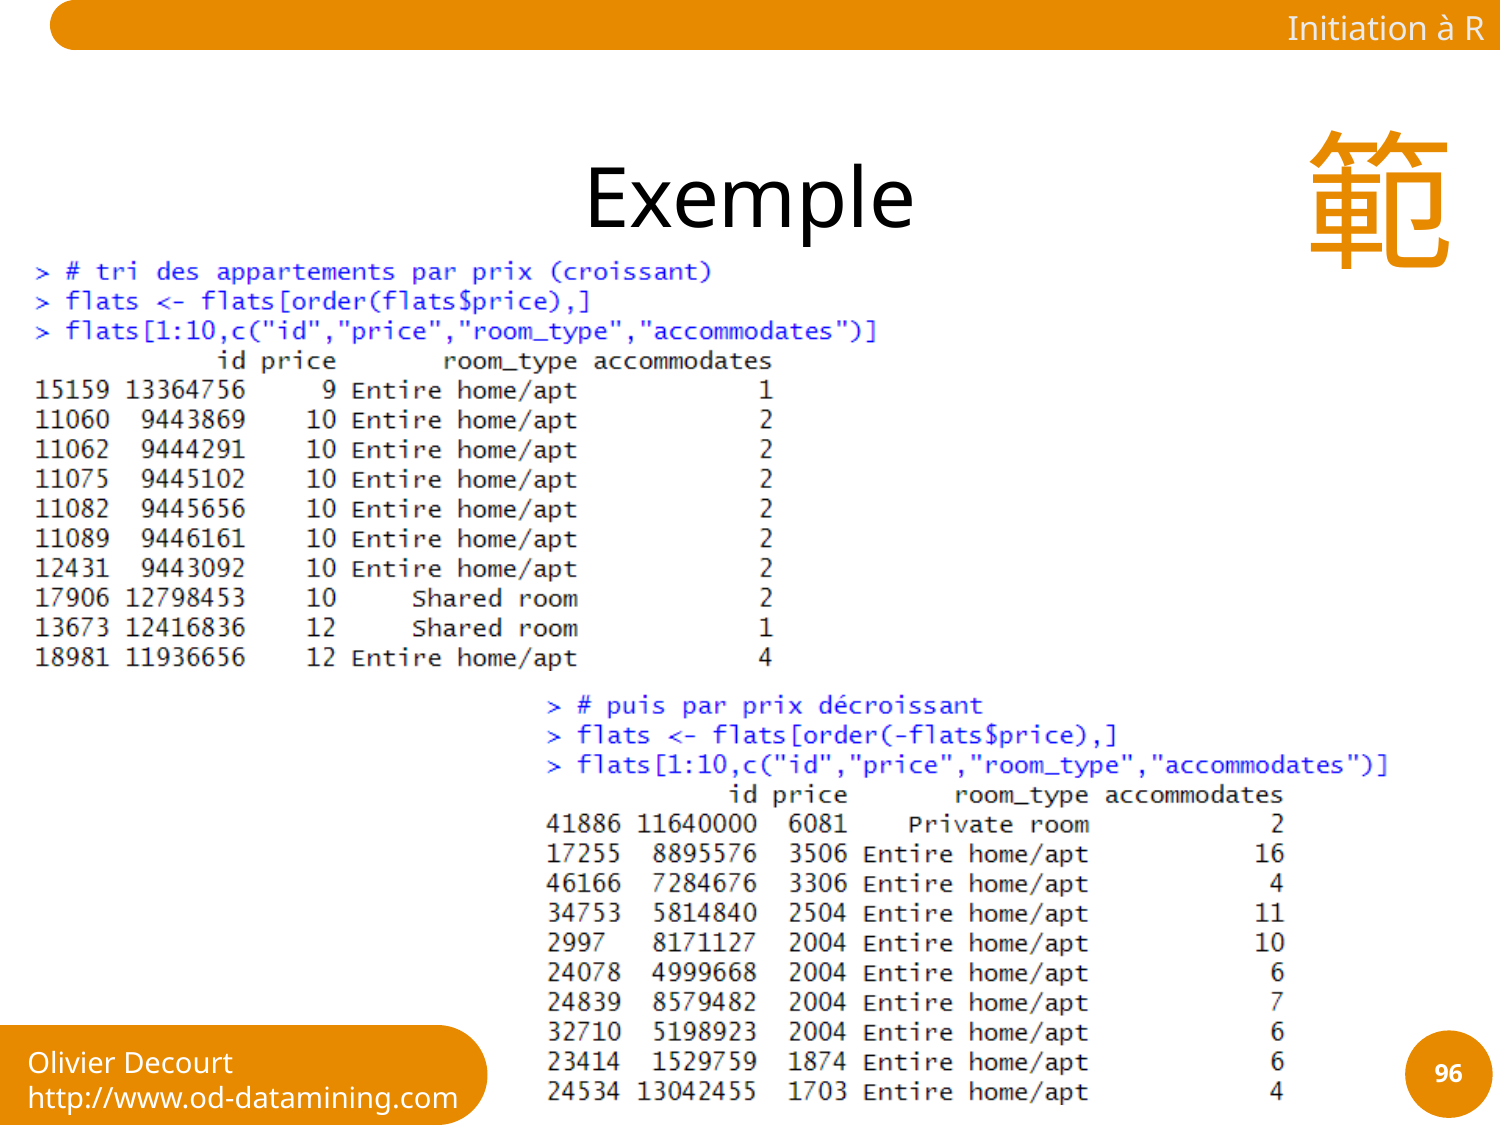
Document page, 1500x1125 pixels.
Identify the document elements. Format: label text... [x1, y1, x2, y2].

text_box 範 [1289, 100, 1470, 296]
title Exemple [112, 99, 1388, 288]
picture [29, 255, 883, 672]
picture [538, 692, 1388, 1106]
